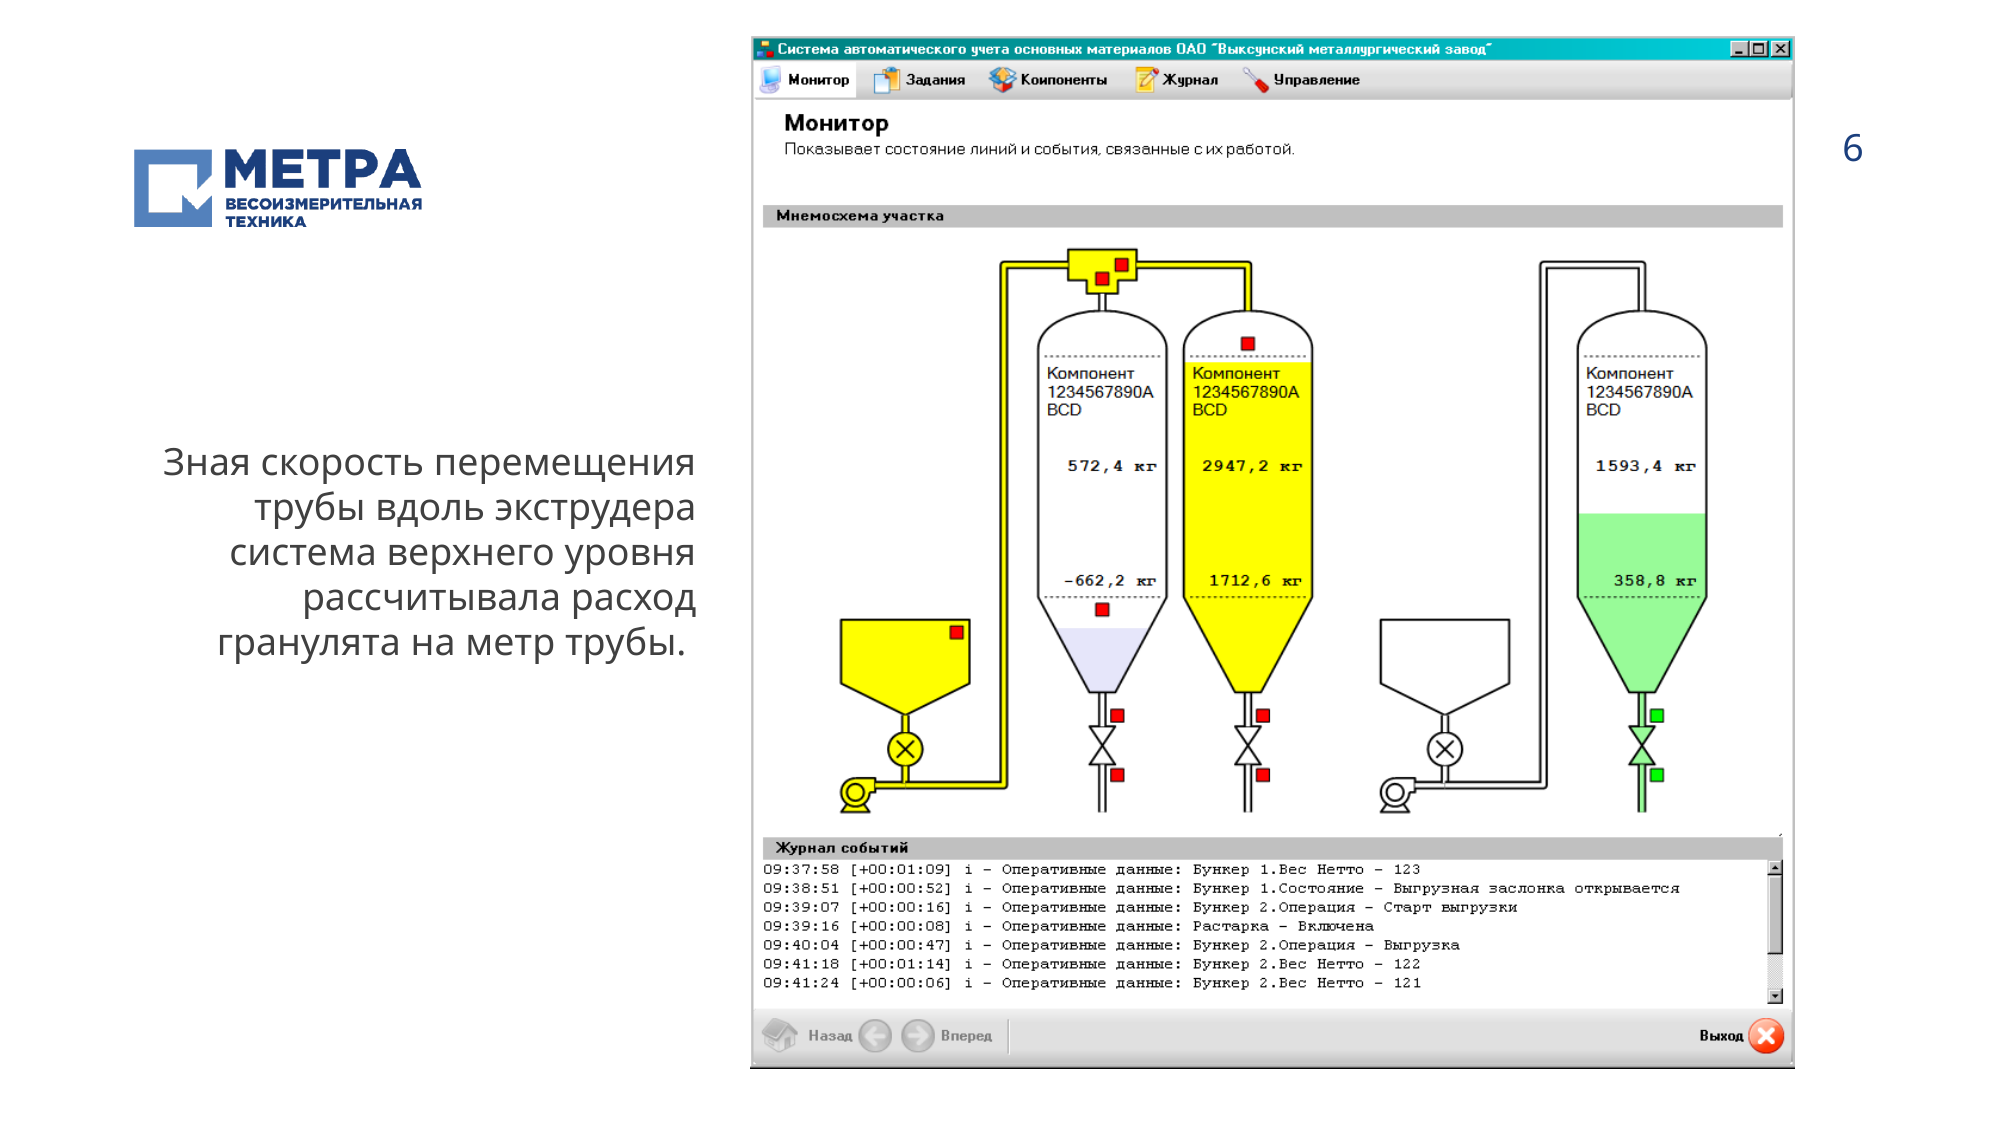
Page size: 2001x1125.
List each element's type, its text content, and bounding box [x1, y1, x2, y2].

slide_number 6 [1795, 119, 1879, 180]
text_box Зная скорость перемещения трубы вдоль экструдера система верхнего уровня рассчитывала расход гранулята на метр трубы. [114, 430, 712, 671]
picture [750, 35, 1795, 1069]
picture [131, 149, 424, 228]
